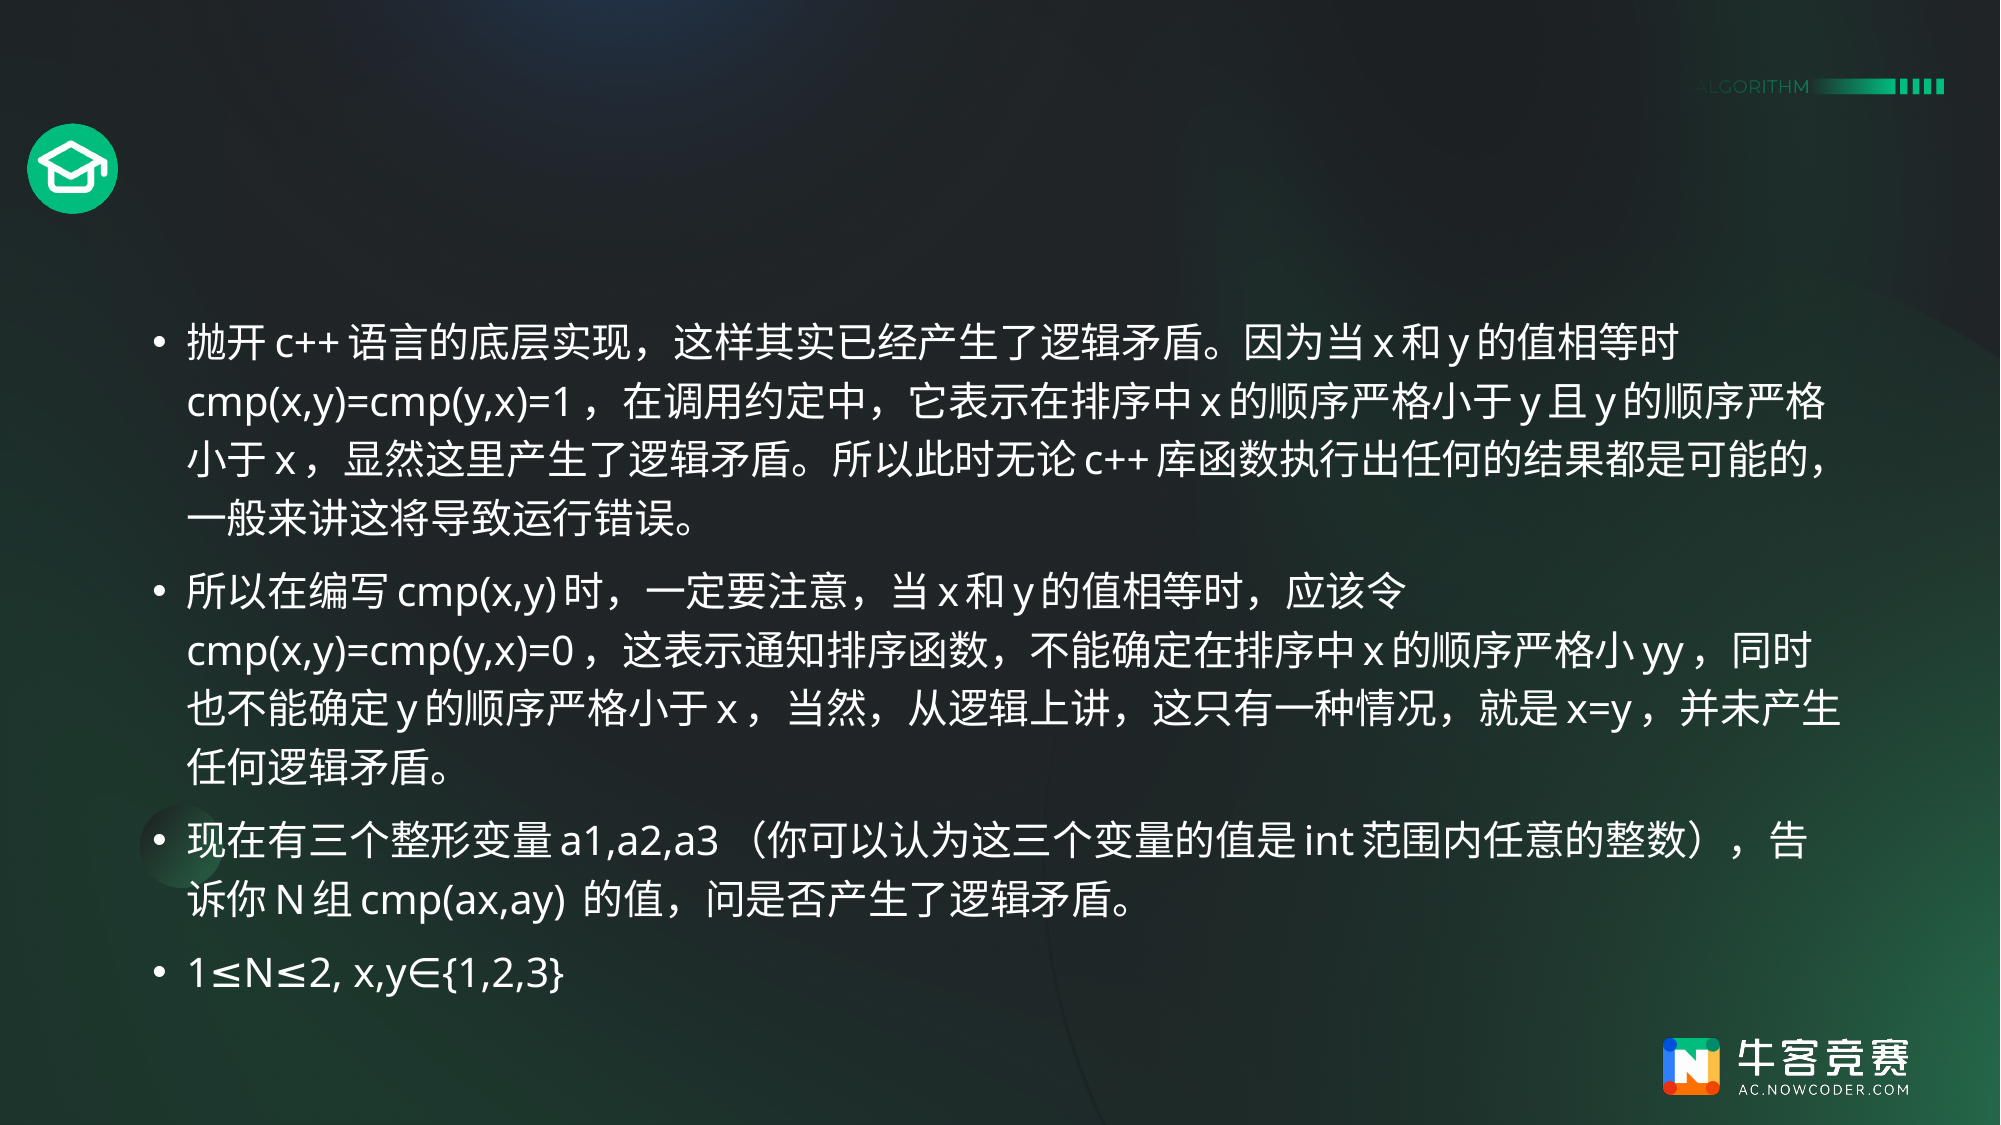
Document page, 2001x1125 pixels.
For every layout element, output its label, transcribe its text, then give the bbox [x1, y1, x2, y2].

list 抛开c++语言的底层实现，这样其实已经产生了逻辑矛盾。因为当x和y的值相等时cmp(x,y)=cmp(y,x)=1，在调用约定中，它表示在排序中x的顺序严格小于y且y的顺序严格小于x，显然这里产生了逻辑矛盾。所以此时无论c++库函数执行出任何的结果都是可能的，一般来讲这将导致运行错误。 所以在编写cmp(x,y)时，一定要注意，当x和y的值相等时，应该令cmp(x,y)=cmp(y,x)=0，这表示通知排序函数，不能确定在排序中x的顺序严格小yy，同时也不能确定y的顺序严格小于x，当然，从逻辑上讲，这只有一种情况，就是x=y，并未产生任何逻辑矛盾。 现在有三个整形变量a1,a2,a3（你可以认为这三个变量的值是int范围内任意的整数），告诉你N组cmp(ax,ay) 的值，问是否产生了逻辑矛盾。 1≤N≤2, x,y∈{1,2,3} [137, 299, 1863, 1014]
picture [0, 0, 2000, 1125]
